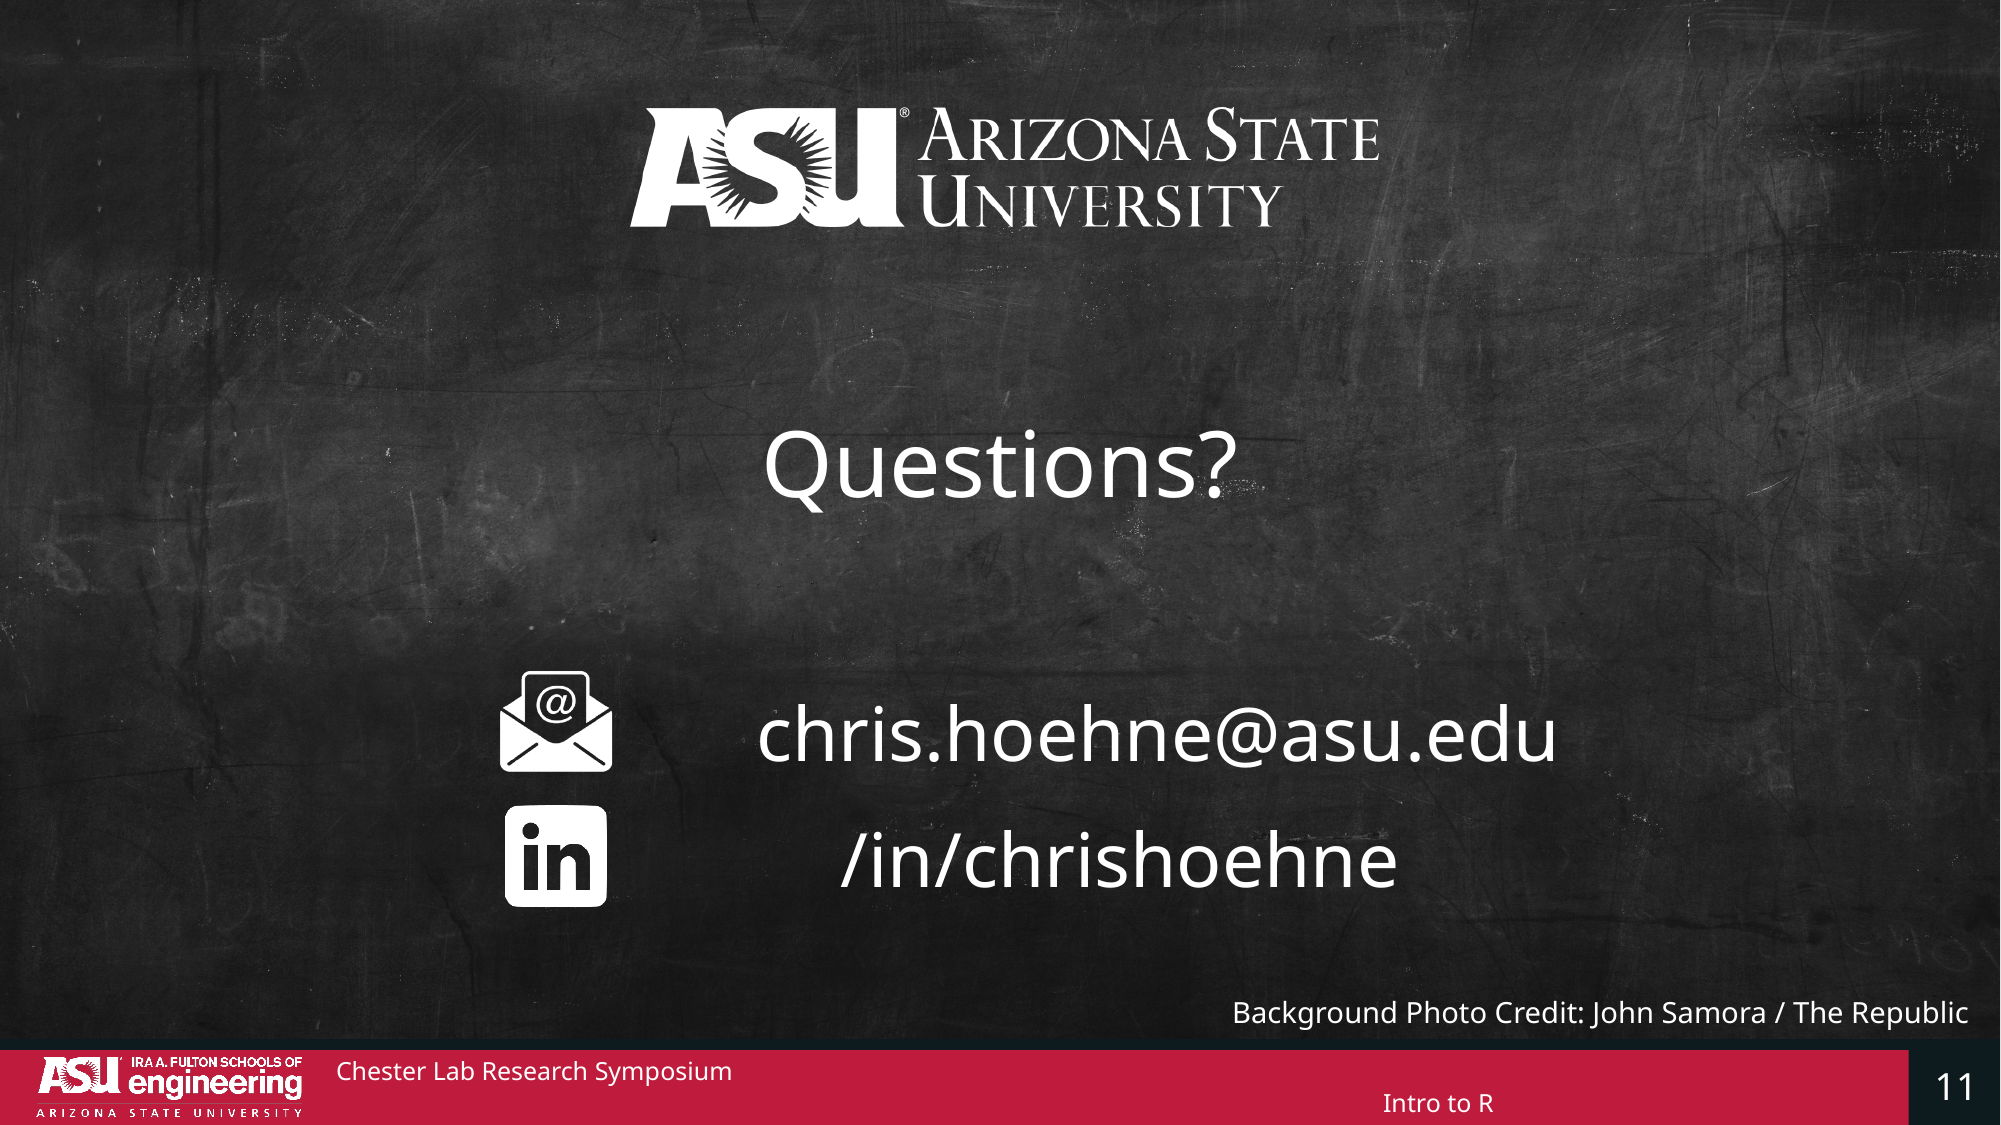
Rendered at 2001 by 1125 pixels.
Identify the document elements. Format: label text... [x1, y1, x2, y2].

text_box Background Photo Credit: John Samora / The Republic [1168, 986, 1985, 1037]
text_box Questions? [0, 397, 2000, 523]
picture [0, 0, 2001, 1125]
text_box chris.hoehne@asu.edu [680, 679, 1636, 785]
picture [36, 1057, 302, 1117]
text_box /in/chrishoehne [625, 805, 1615, 911]
